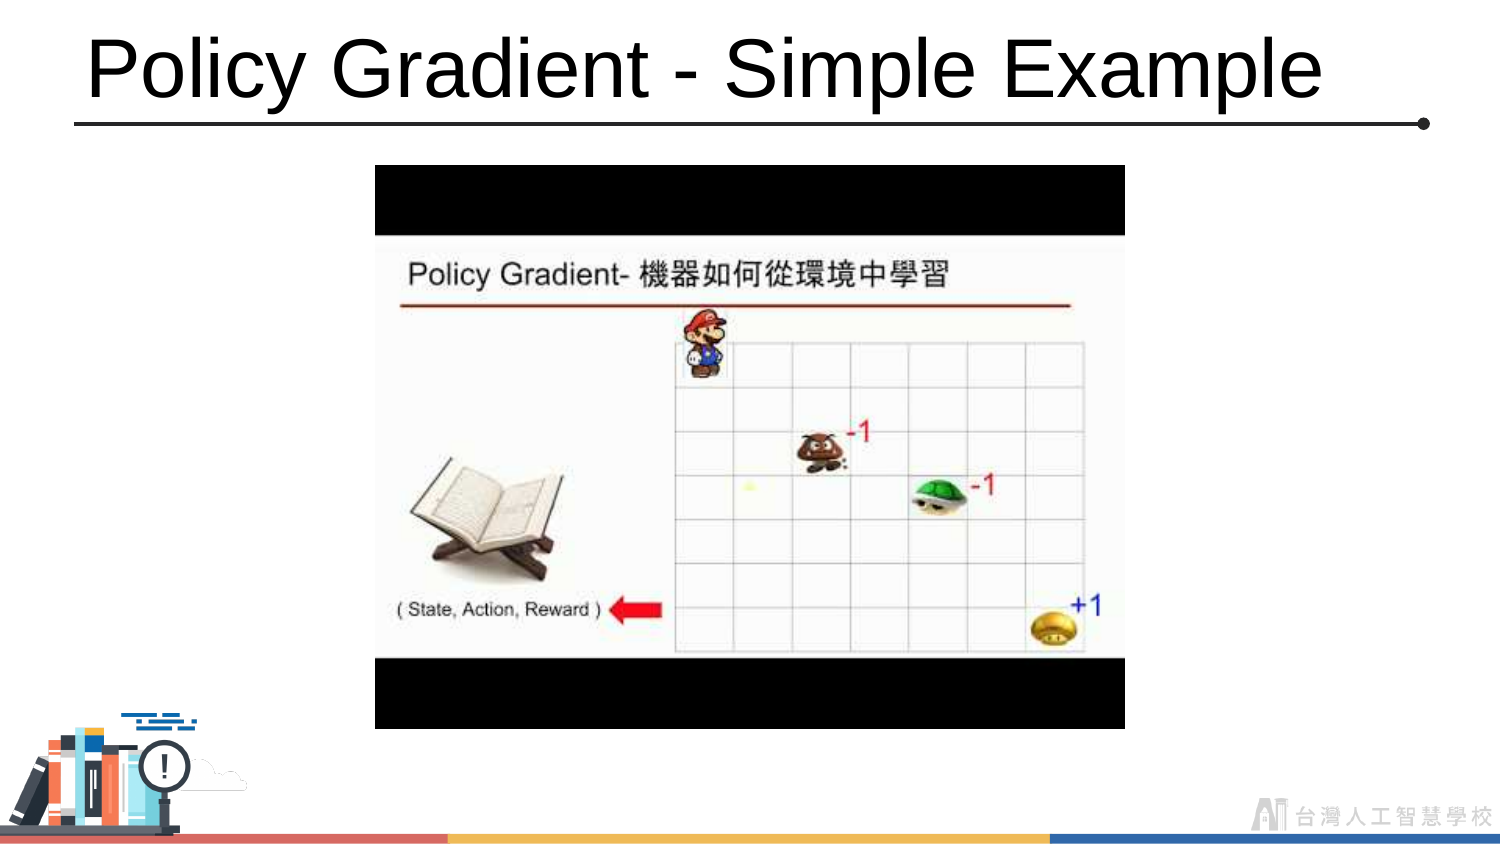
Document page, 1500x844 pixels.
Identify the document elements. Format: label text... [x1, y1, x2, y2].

text_box Policy Gradient - Simple Example [70, 5, 1419, 123]
picture [0, 713, 247, 836]
picture [374, 165, 1126, 729]
